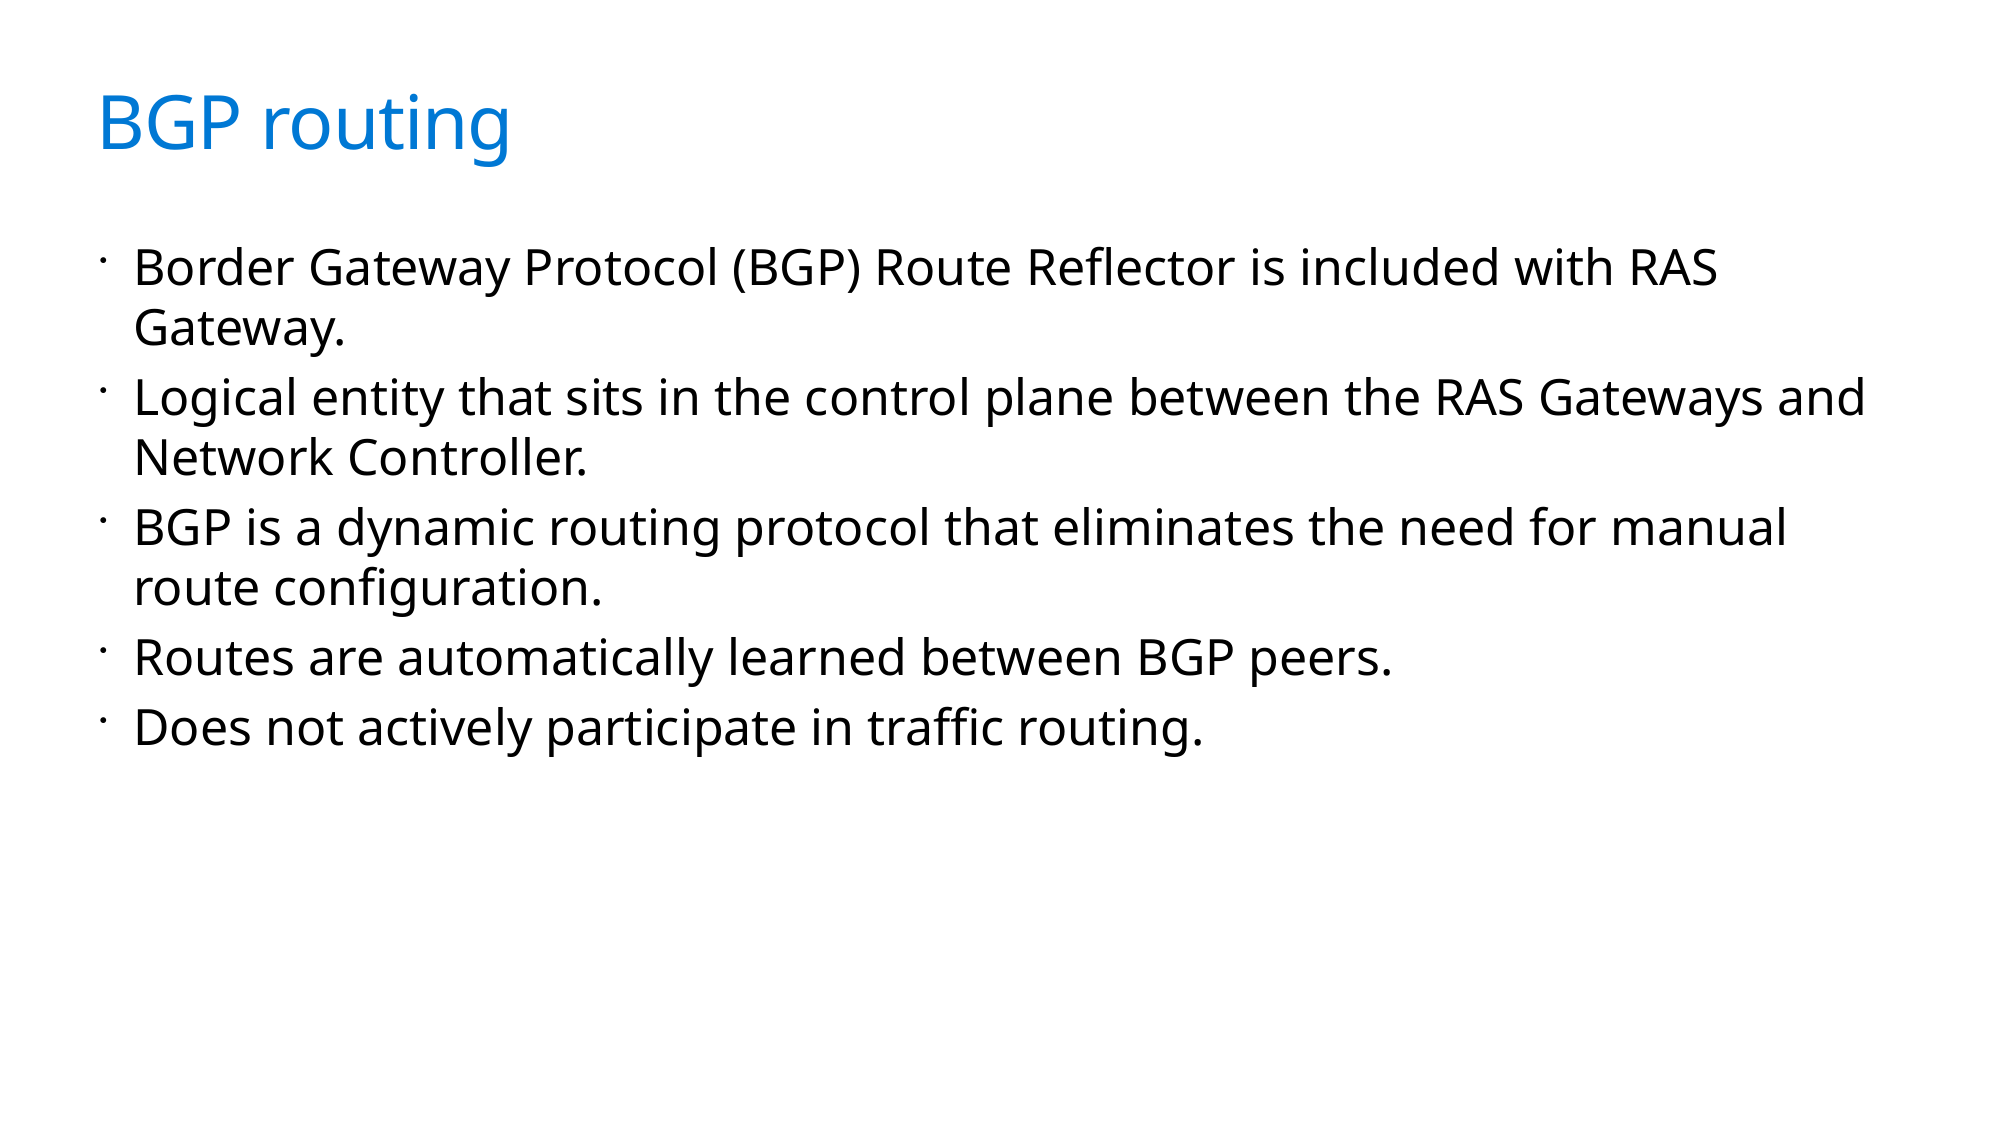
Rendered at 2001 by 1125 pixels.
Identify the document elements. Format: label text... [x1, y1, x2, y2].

list Border Gateway Protocol (BGP) Route Reflector is included with RAS Gateway. Logical entity that sits in the control plane between the RAS Gateways and Network Controller. BGP is a dynamic routing protocol that eliminates the need for manual route configuration. Routes are automatically learned between BGP peers. Does not actively participate in traffic routing. [95, 235, 1904, 987]
title BGP routing [96, 75, 1904, 166]
